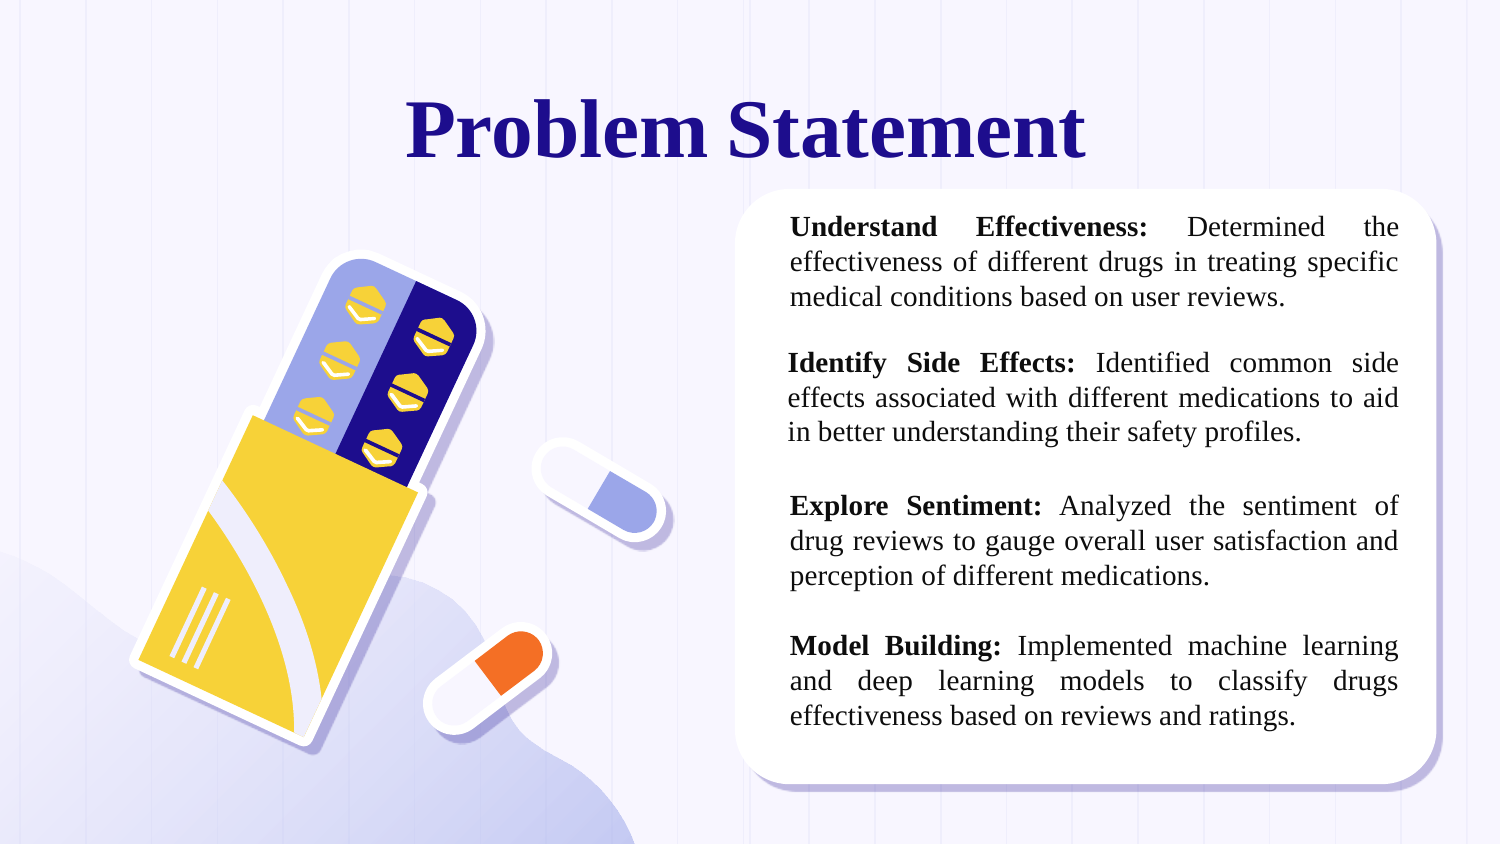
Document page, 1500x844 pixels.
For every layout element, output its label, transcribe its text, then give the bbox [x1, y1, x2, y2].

text_box [734, 191, 1437, 782]
subtitle Explore Sentiment: Analyzed the sentiment of drug reviews to gauge overall user satisfaction and perception of different medications. Model Building: Implemented machine learning and deep learning models to classify drugs effectiveness based on reviews and ratings. [774, 414, 1415, 803]
title Problem Statement [390, 59, 1135, 175]
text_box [421, 612, 554, 745]
subtitle Understand Effectiveness: Determined the effectiveness of different drugs in treating specific medical conditions based on user reviews. [774, 174, 1415, 310]
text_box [88, 398, 550, 582]
subtitle Identify Side Effects: Identified common side effects associated with different medications to aid in better understanding their safety profiles. [772, 329, 1415, 511]
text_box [532, 424, 665, 556]
